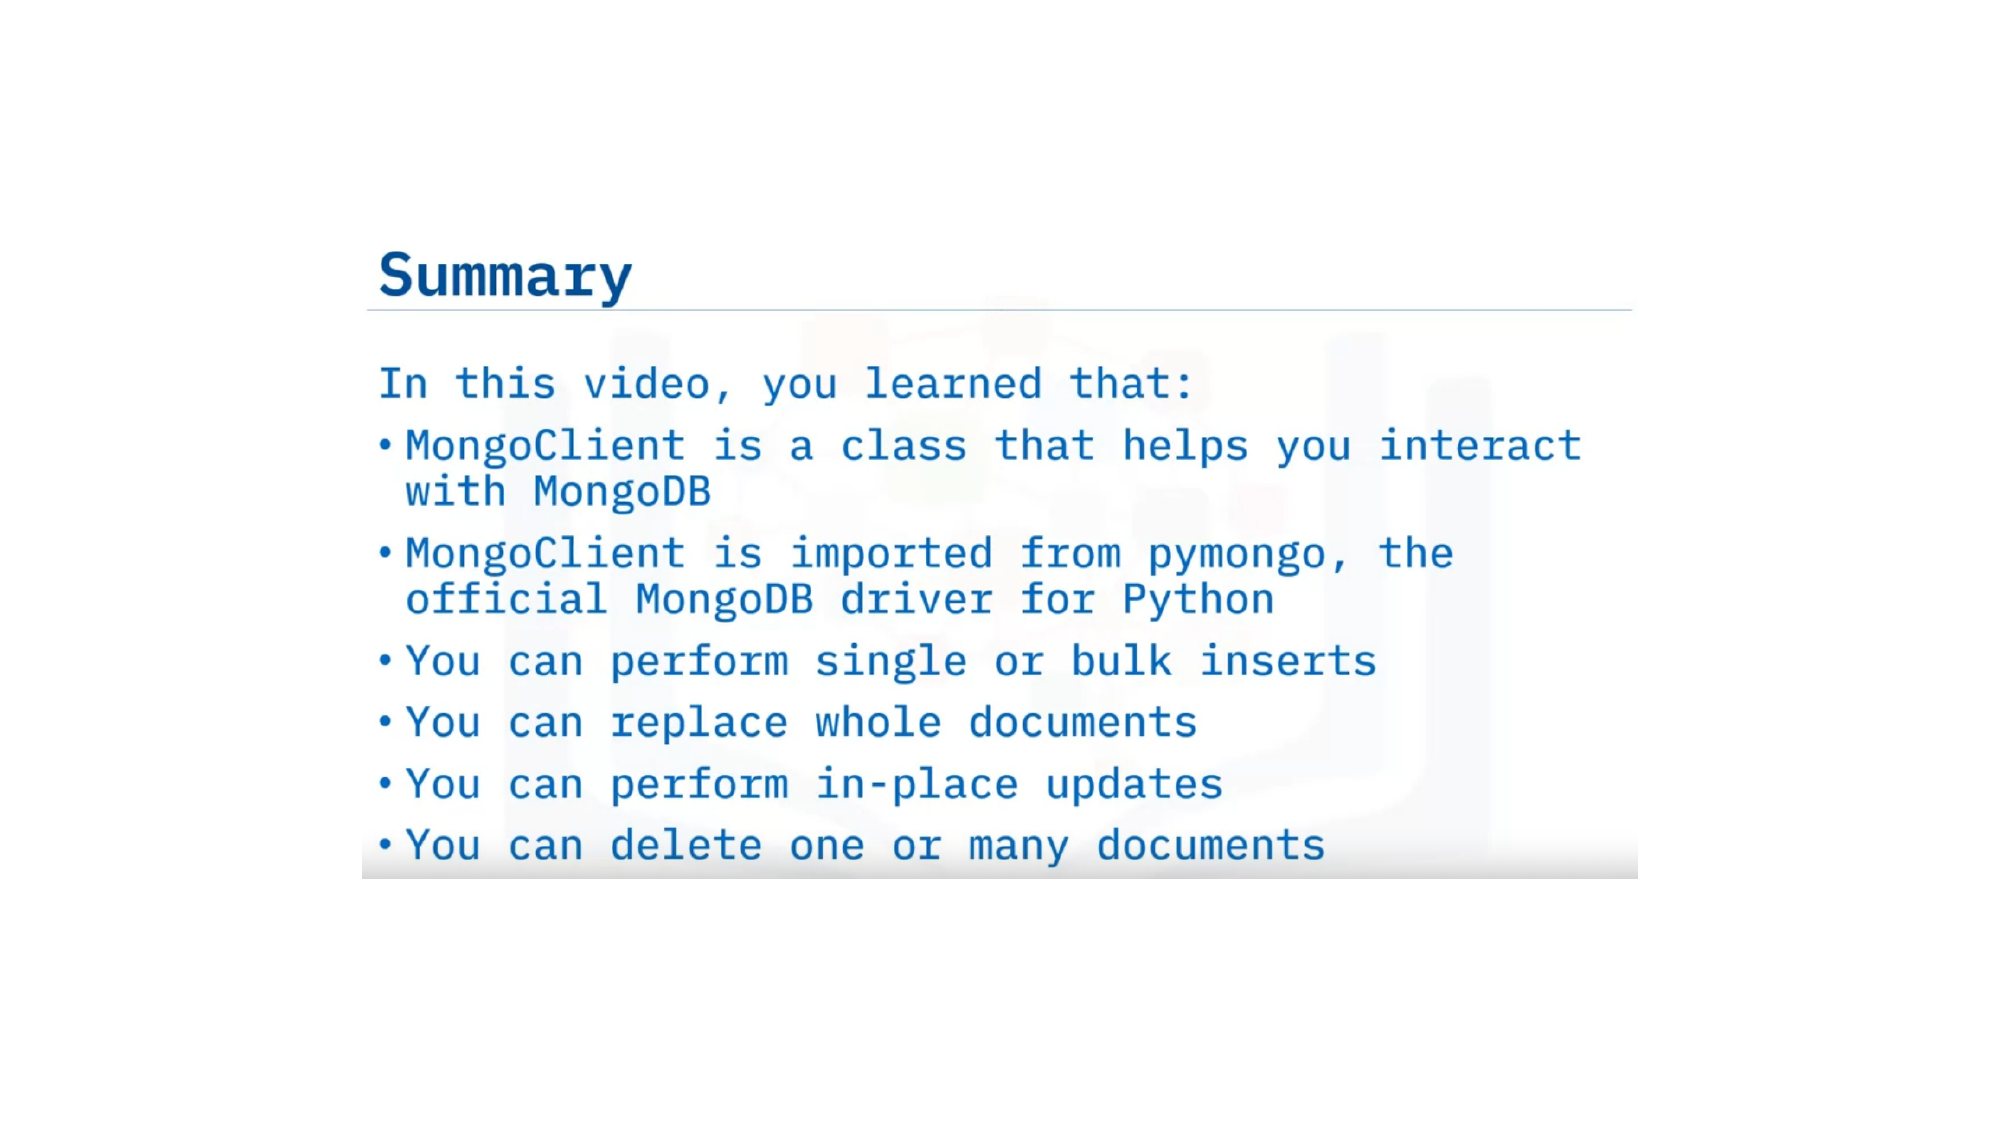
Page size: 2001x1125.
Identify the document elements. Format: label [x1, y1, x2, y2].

picture [362, 245, 1638, 880]
